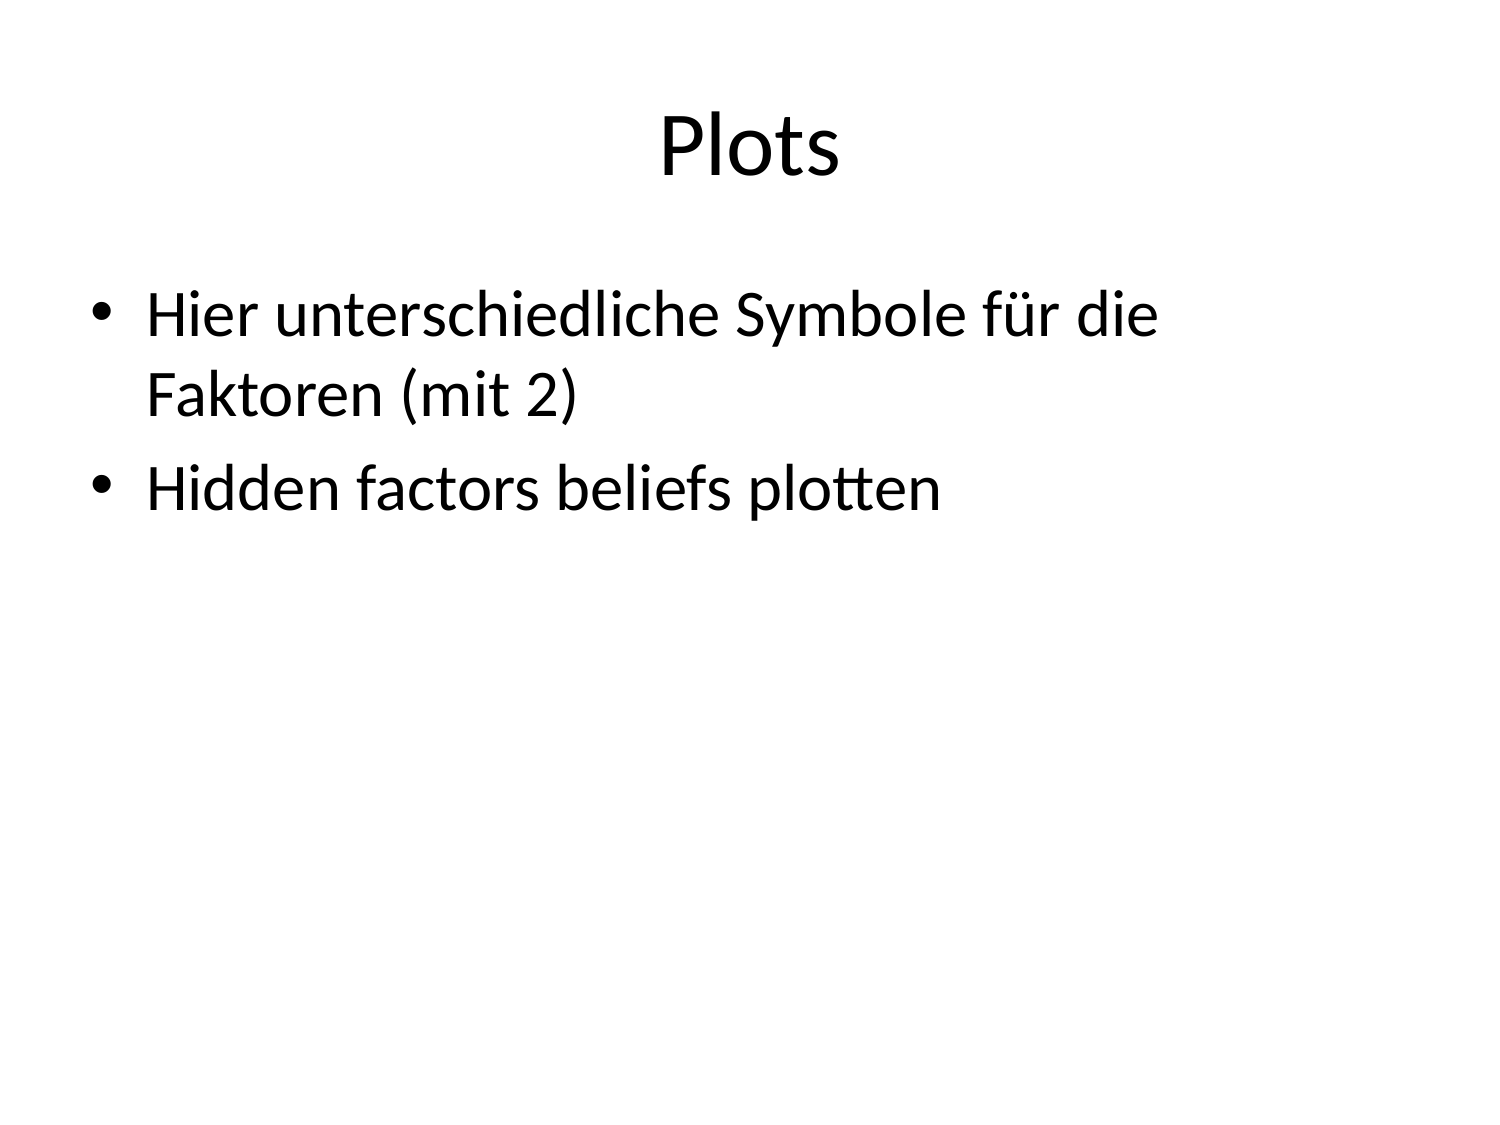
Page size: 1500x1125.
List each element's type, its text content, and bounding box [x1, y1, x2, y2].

title Plots [75, 45, 1425, 233]
list Hier unterschiedliche Symbole für die Faktoren (mit 2) Hidden factors beliefs plotten [75, 262, 1425, 1005]
